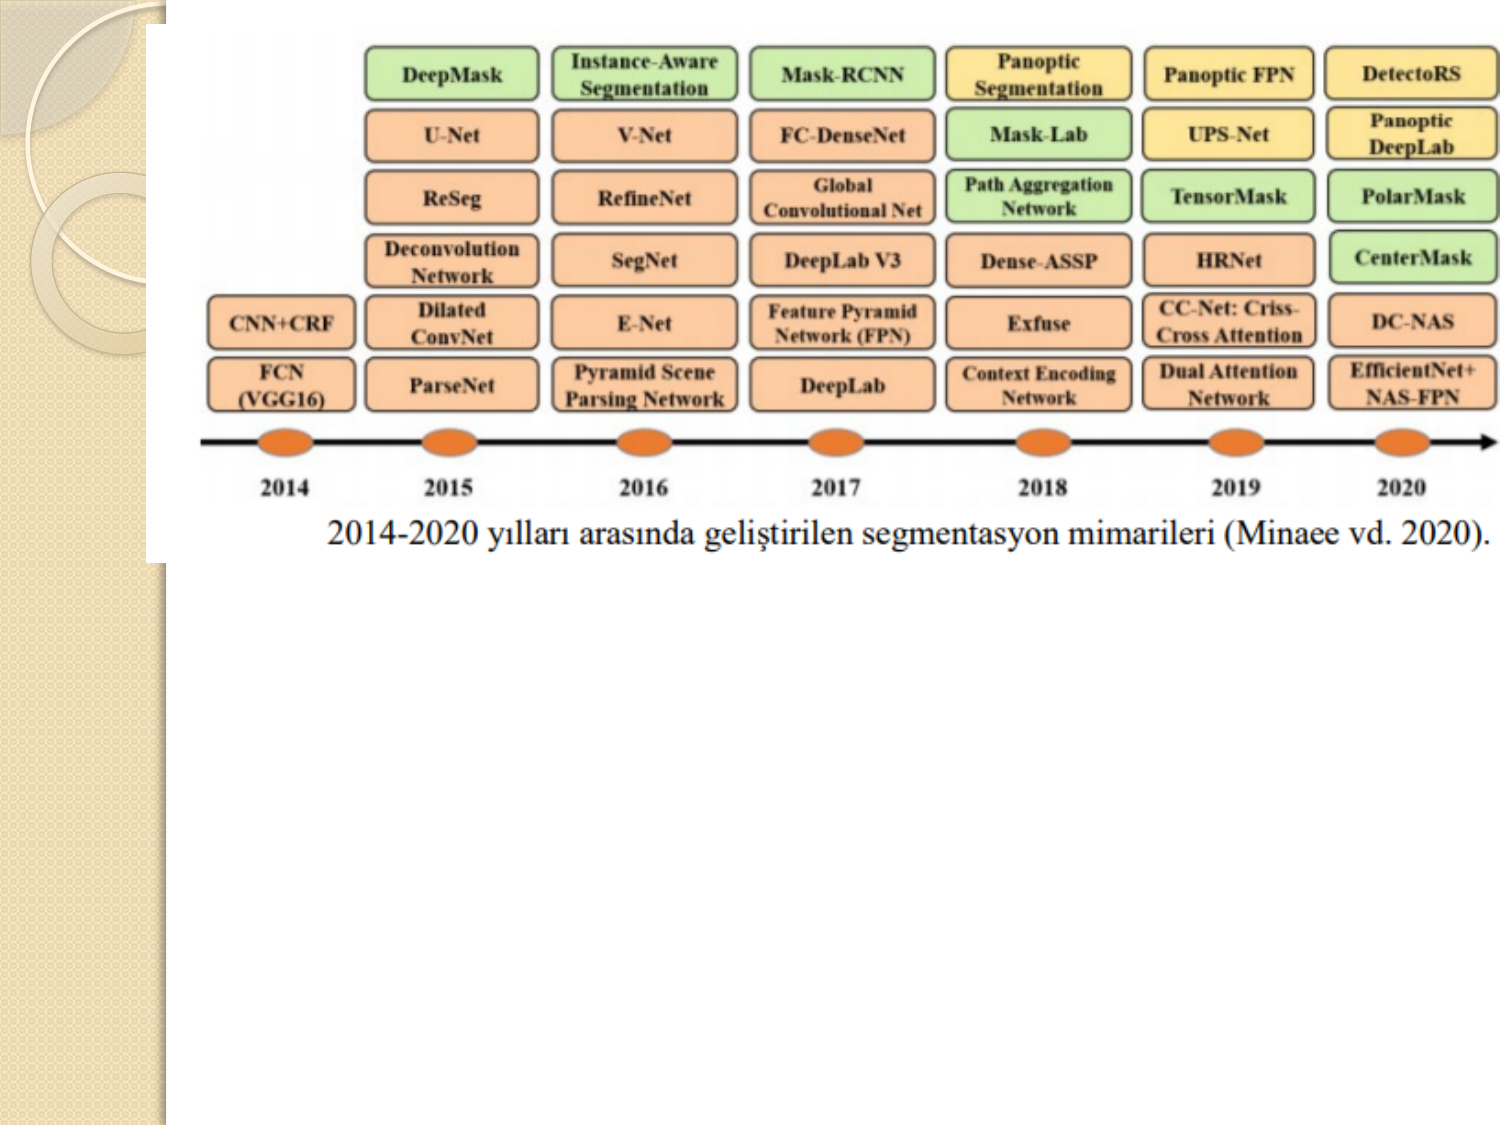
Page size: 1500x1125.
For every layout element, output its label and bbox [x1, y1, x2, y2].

picture [145, 24, 1500, 563]
